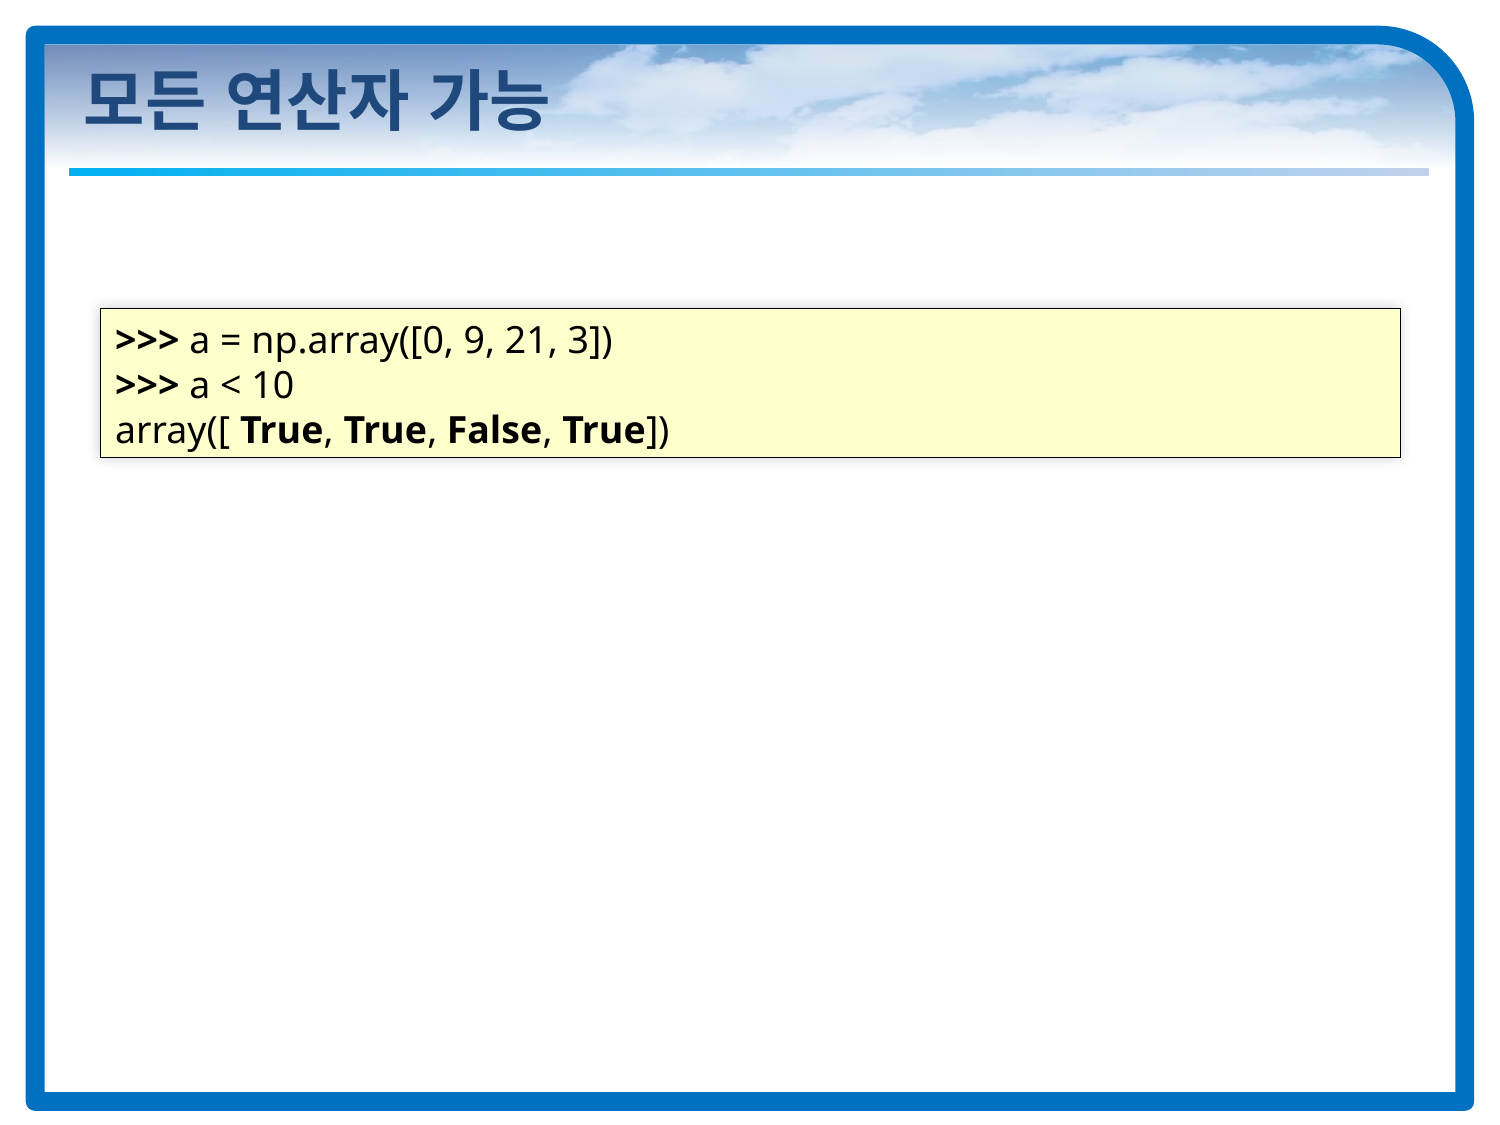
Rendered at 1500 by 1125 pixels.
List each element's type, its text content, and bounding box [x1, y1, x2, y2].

title 모든 연산자 가능 [68, 35, 1419, 163]
text_box >>> a = np.array([0, 9, 21, 3]) >>> a < 10 array([ True, True, False, True]) [100, 308, 1401, 458]
